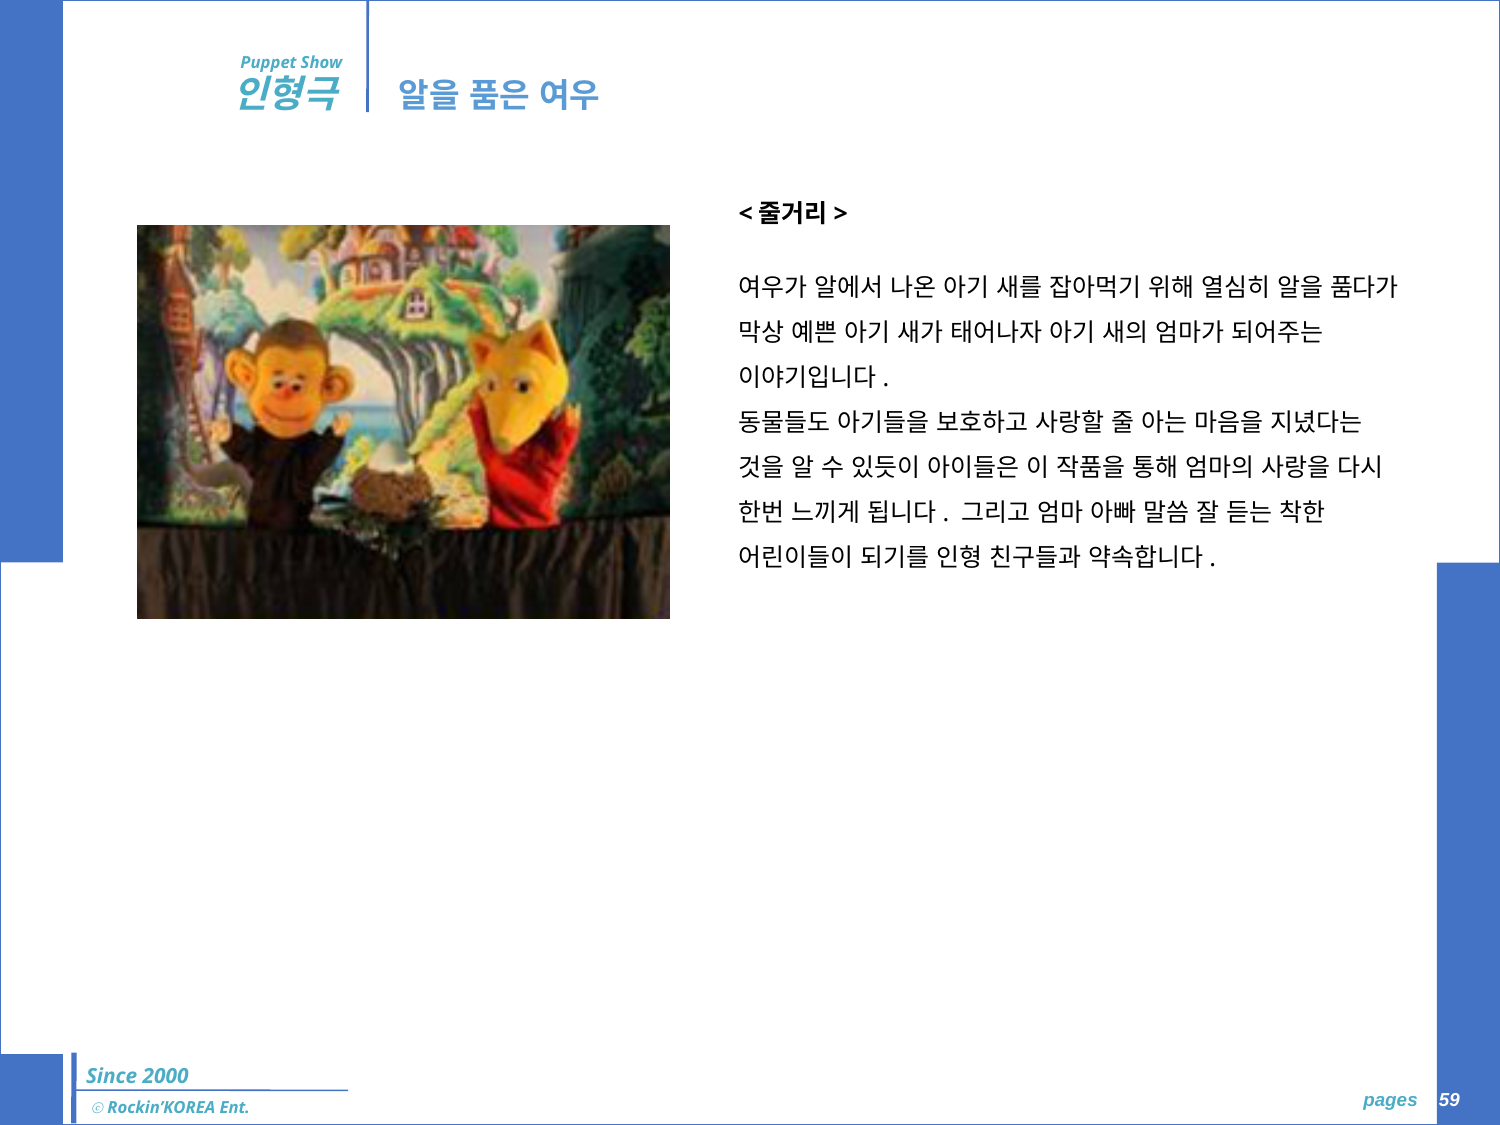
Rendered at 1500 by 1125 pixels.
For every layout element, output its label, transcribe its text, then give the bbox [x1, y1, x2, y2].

text_box [0, 1053, 64, 1125]
text_box [1436, 561, 1500, 1125]
text_box pages 59 [1311, 1077, 1475, 1125]
text_box Puppet Show [225, 44, 358, 80]
text_box ⓒ Rockin’KOREA Ent. [75, 1091, 266, 1125]
text_box 알을 품은 여우 [384, 66, 616, 121]
text_box 인형극 [218, 62, 352, 123]
text_box <줄거리> 여우가 알에서 나온 아기 새를 잡아먹기 위해 열심히 알을 품다가 막상 예쁜 아기 새가 태어나자 아기 새의 엄마가 되어주는 이야기입니다. 동물들도 아기들을 보호하고 사랑할 줄 아는 마음을 지녔다는 것을 알 수 있듯이 아이들은 이 작품을 통해 엄마의 사랑을 다시 한번 느끼게 됩니다. 그리고 엄마 아빠 말씀 잘 듣는 착한 어린이들이 되기를 인형 친구들과 약속합니다. [723, 189, 1423, 579]
text_box [0, 0, 1500, 1125]
picture [137, 225, 670, 619]
text_box Since 2000 [71, 1055, 204, 1096]
